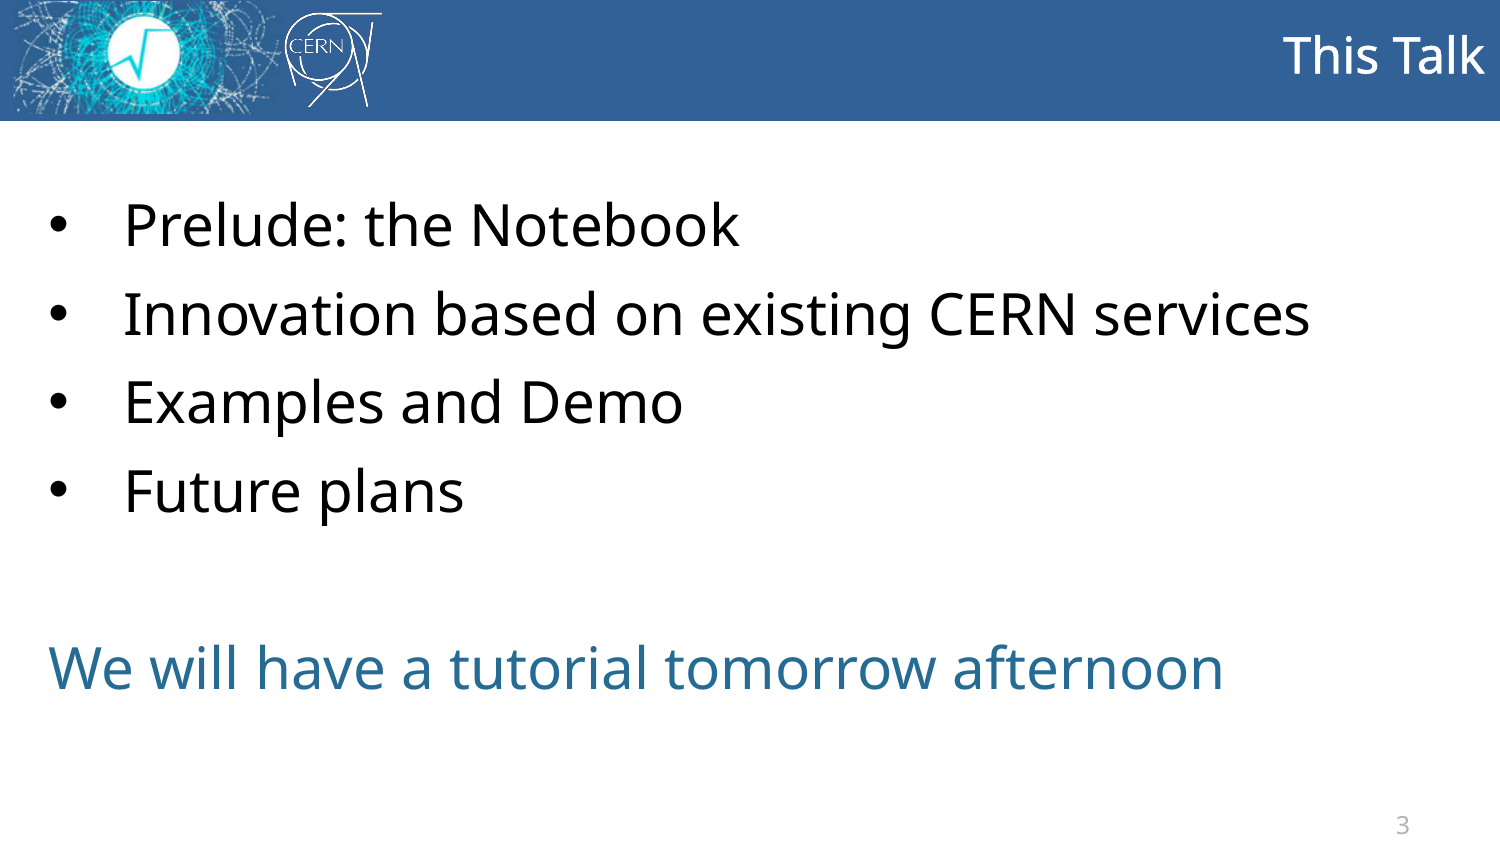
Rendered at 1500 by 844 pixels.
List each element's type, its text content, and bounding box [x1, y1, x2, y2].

picture [0, 0, 1500, 121]
list Prelude: the Notebook Innovation based on existing CERN services Examples and Demo Future plans We will have a tutorial tomorrow afternoon [33, 173, 1459, 767]
title This Talk [206, 15, 1500, 91]
slide_number 3 [1074, 803, 1425, 844]
